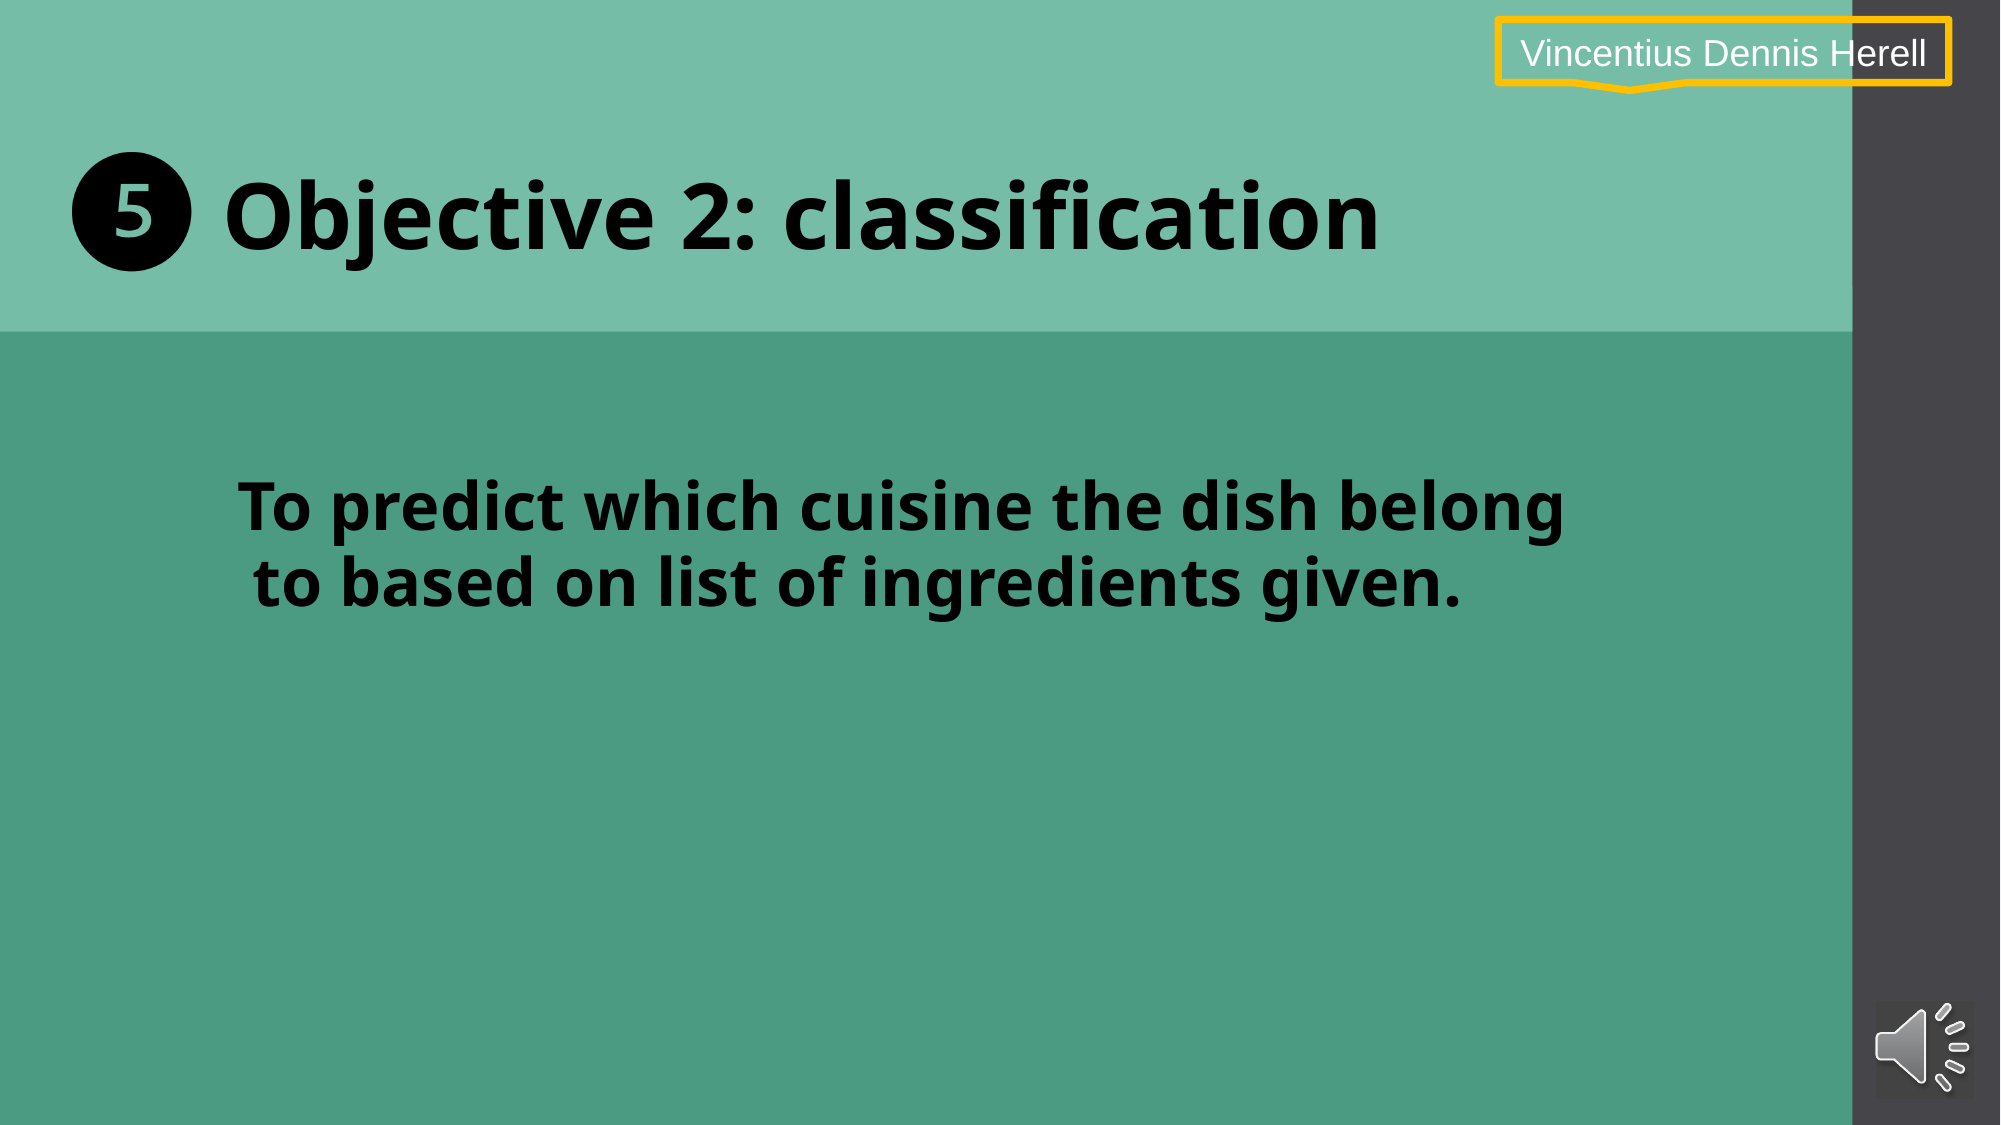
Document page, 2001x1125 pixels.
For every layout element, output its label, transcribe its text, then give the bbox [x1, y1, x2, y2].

title Objective 2: classification [206, 60, 1797, 278]
picture [56, 136, 208, 287]
text_box [0, 332, 1853, 1125]
text_box [1853, 0, 2000, 1125]
text_box [0, 0, 1853, 332]
list To predict which cuisine the dish belong to based on list of ingredients given. [206, 461, 1617, 794]
text_box Vincentius Dennis Herell [1498, 19, 1949, 91]
picture [1874, 999, 1976, 1101]
